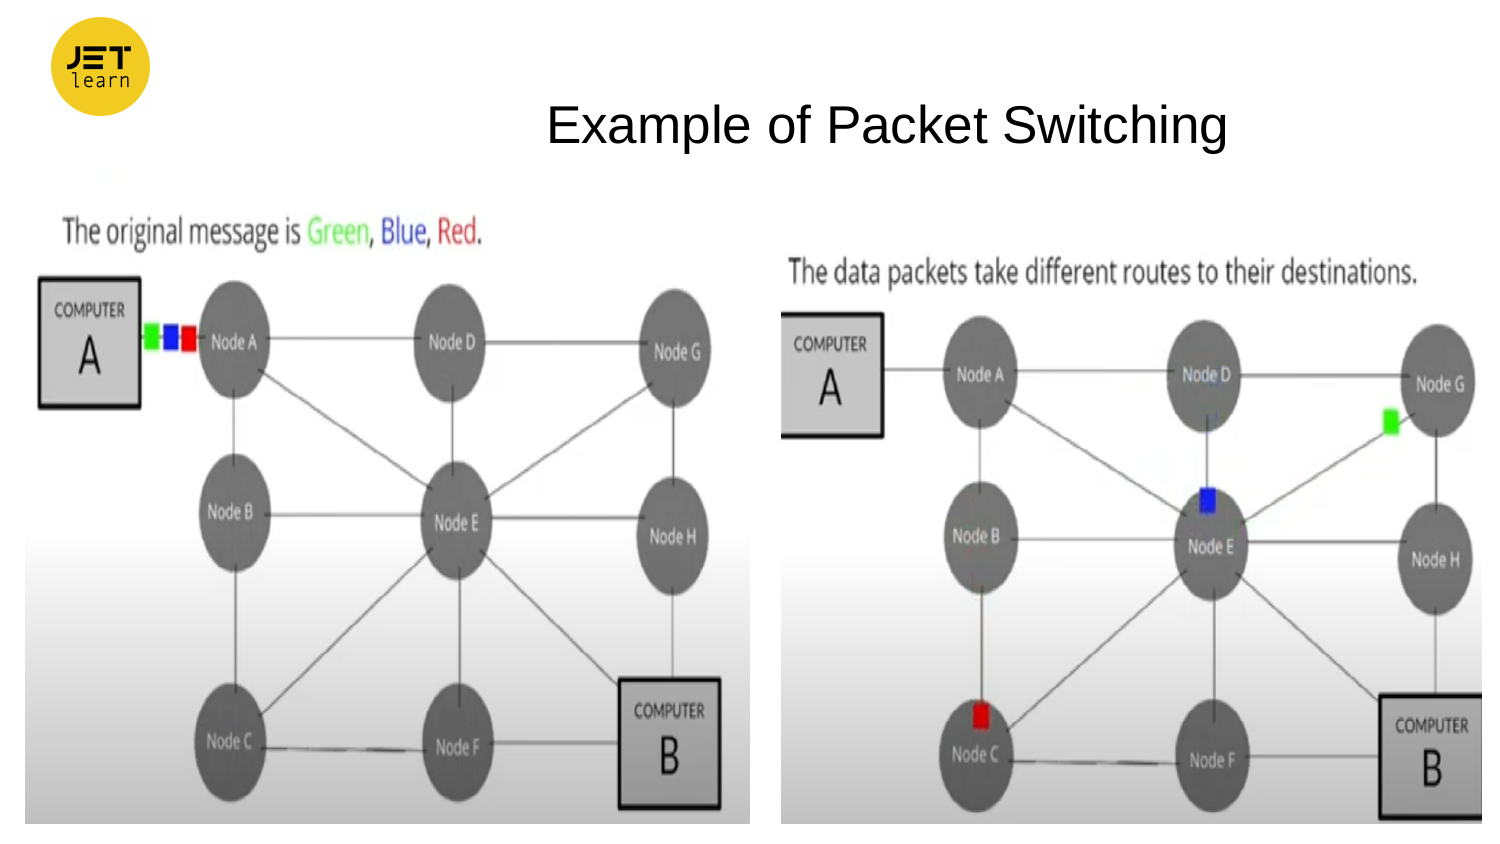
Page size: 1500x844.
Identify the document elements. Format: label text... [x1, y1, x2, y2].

text_box Example of Packet Switching [189, 75, 1500, 170]
picture [50, 17, 151, 117]
picture [781, 233, 1483, 824]
picture [24, 168, 751, 824]
